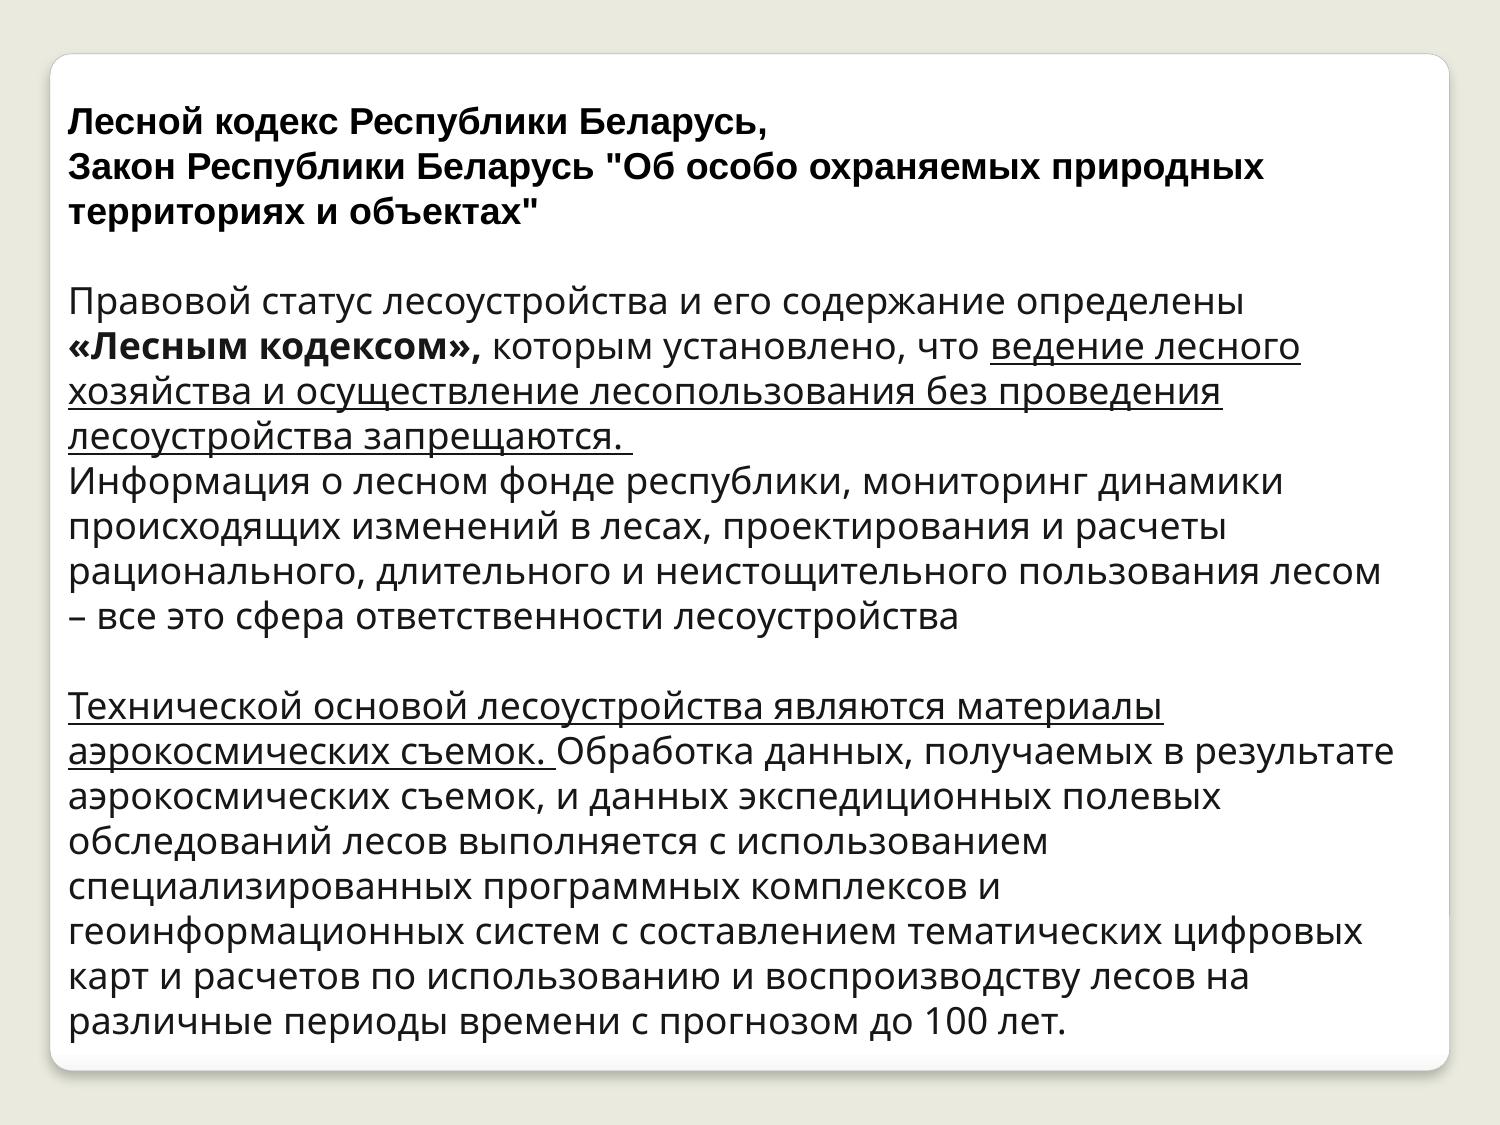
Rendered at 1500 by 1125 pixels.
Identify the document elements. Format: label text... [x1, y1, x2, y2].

text_box Лесной кодекс Республики Беларусь, Закон Республики Беларусь "Об особо охраняемых природных территориях и объектах" Правовой статус лесоустройства и его содержание определены «Лесным кодексом», которым установлено, что ведение лесного хозяйства и осуществление лесопользования без проведения лесоустройства запрещаются. Информация о лесном фонде республики, мониторинг динамики происходящих изменений в лесах, проектирования и расчеты рационального, длительного и неистощительного пользования лесом – все это сфера ответственности лесоустройства Технической основой лесоустройства являются материалы аэрокосмических съемок. Обработка данных, получаемых в результате аэрокосмических съемок, и данных экспедиционных полевых обследований лесов выполняется с использованием специализированных программных комплексов и геоинформационных систем с составлением тематических цифровых карт и расчетов по использованию и воспроизводству лесов на различные периоды времени с прогнозом до 100 лет. [53, 89, 1424, 1050]
